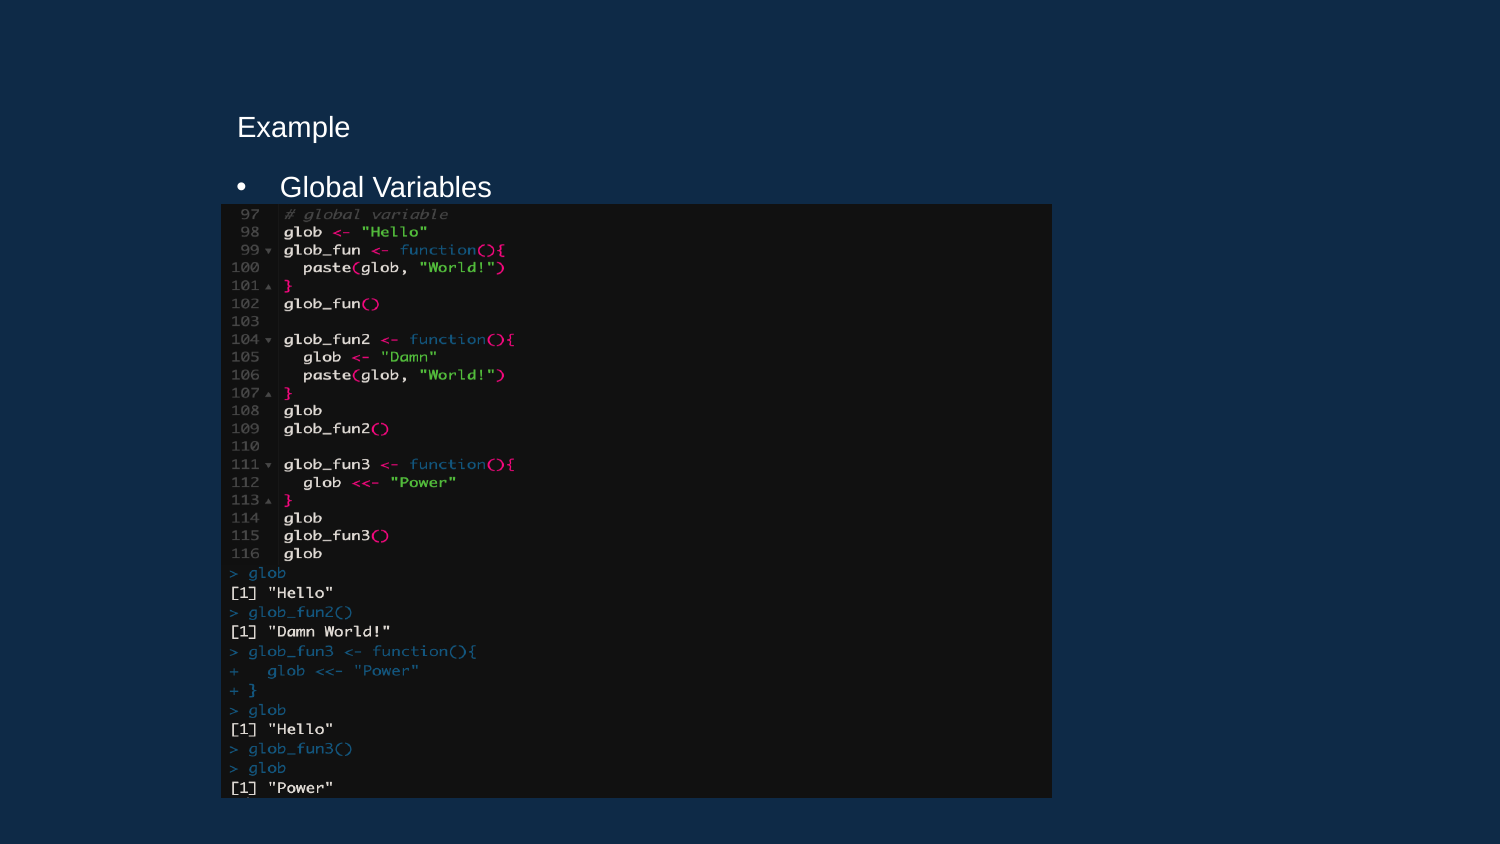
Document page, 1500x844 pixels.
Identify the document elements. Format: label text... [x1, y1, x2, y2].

text_box Global Variables [221, 161, 1120, 219]
picture [221, 204, 1052, 798]
text_box Example [222, 100, 366, 161]
